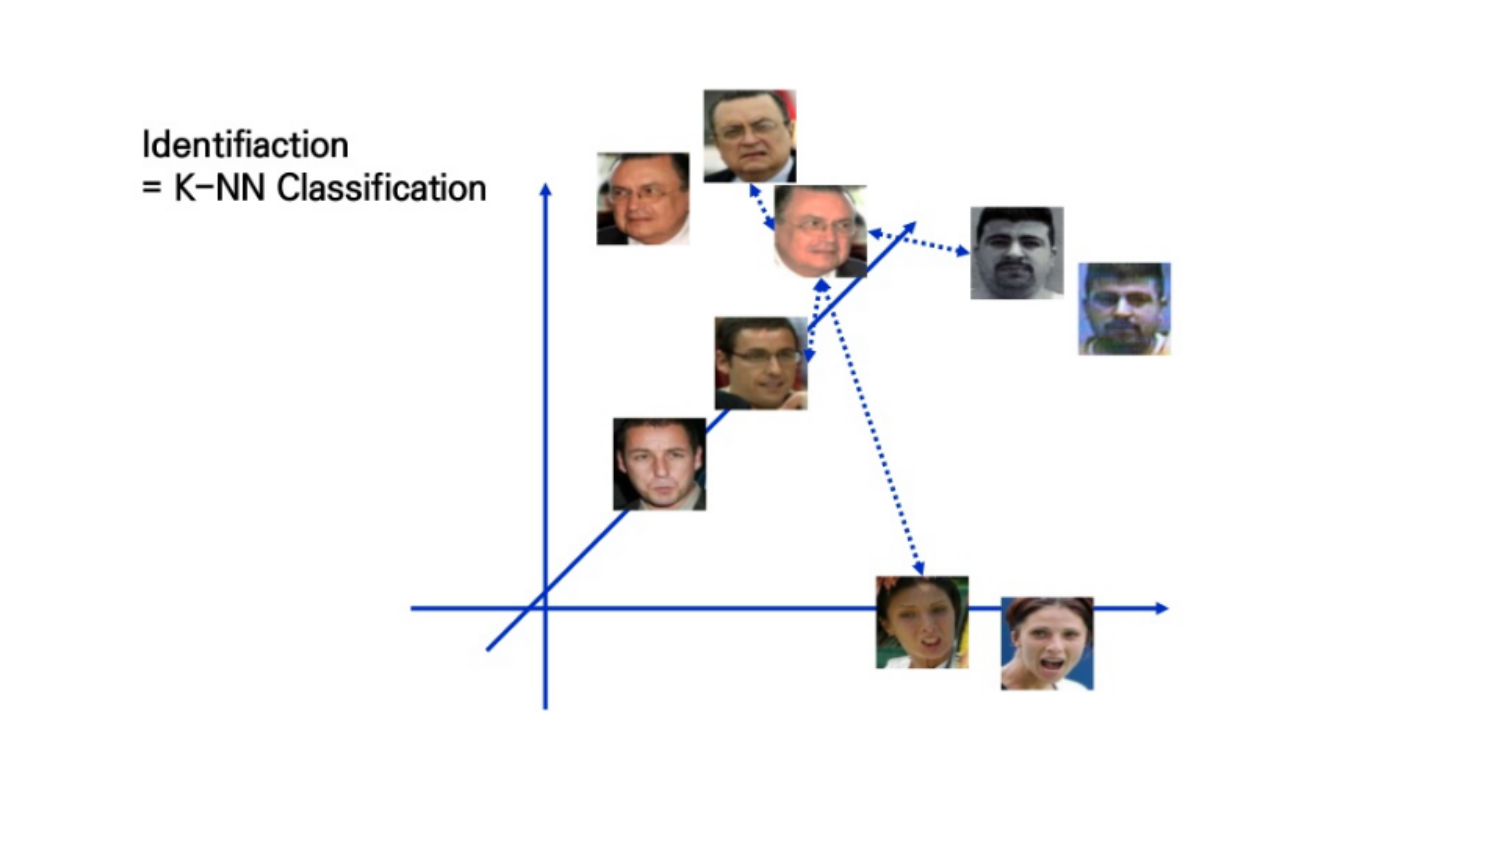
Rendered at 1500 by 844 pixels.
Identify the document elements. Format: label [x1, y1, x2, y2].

picture [110, 79, 1390, 765]
